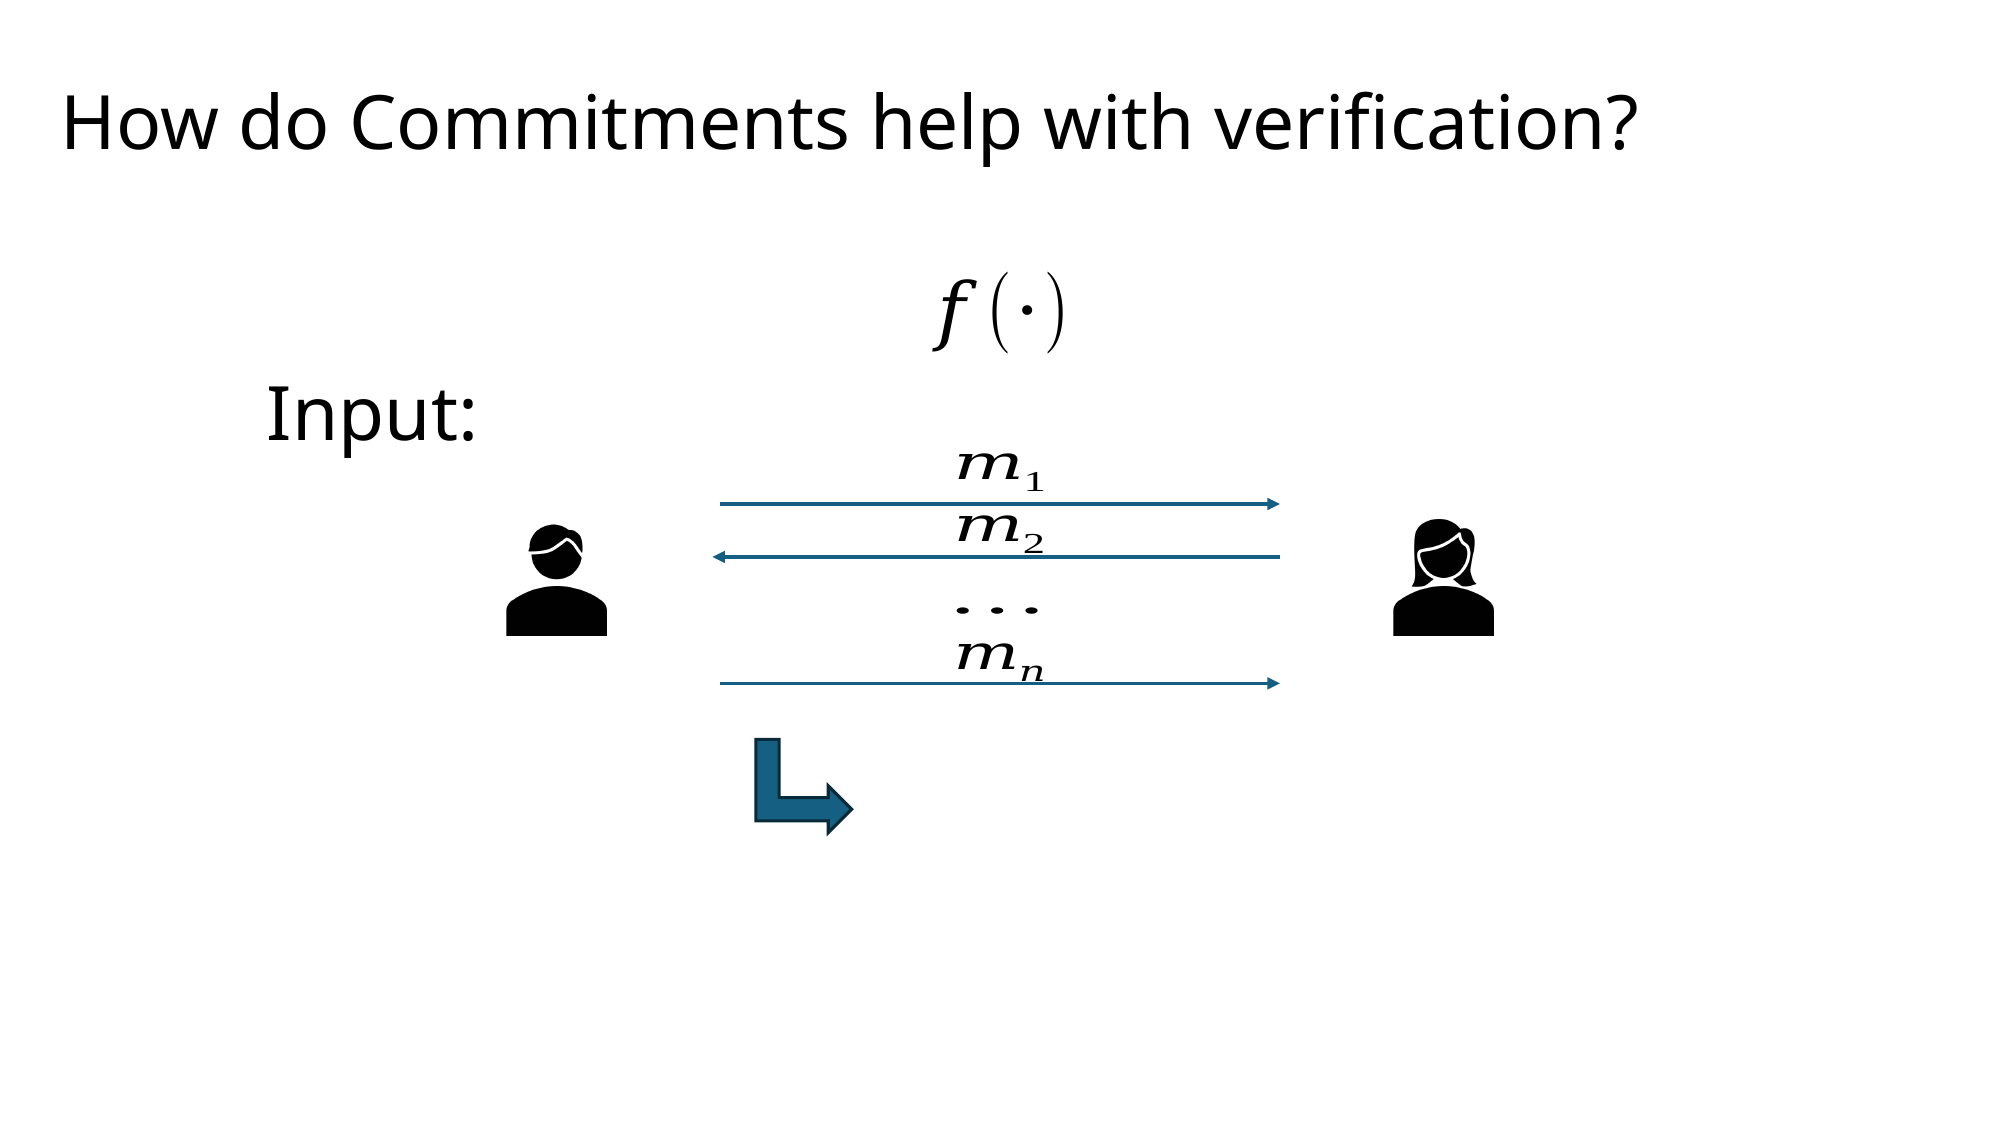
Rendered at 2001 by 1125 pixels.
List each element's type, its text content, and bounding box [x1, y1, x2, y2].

picture [480, 507, 632, 659]
text_box [754, 737, 854, 837]
picture [1367, 507, 1519, 659]
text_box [711, 436, 1281, 689]
title How do Commitments help with verification? [45, 16, 1947, 235]
